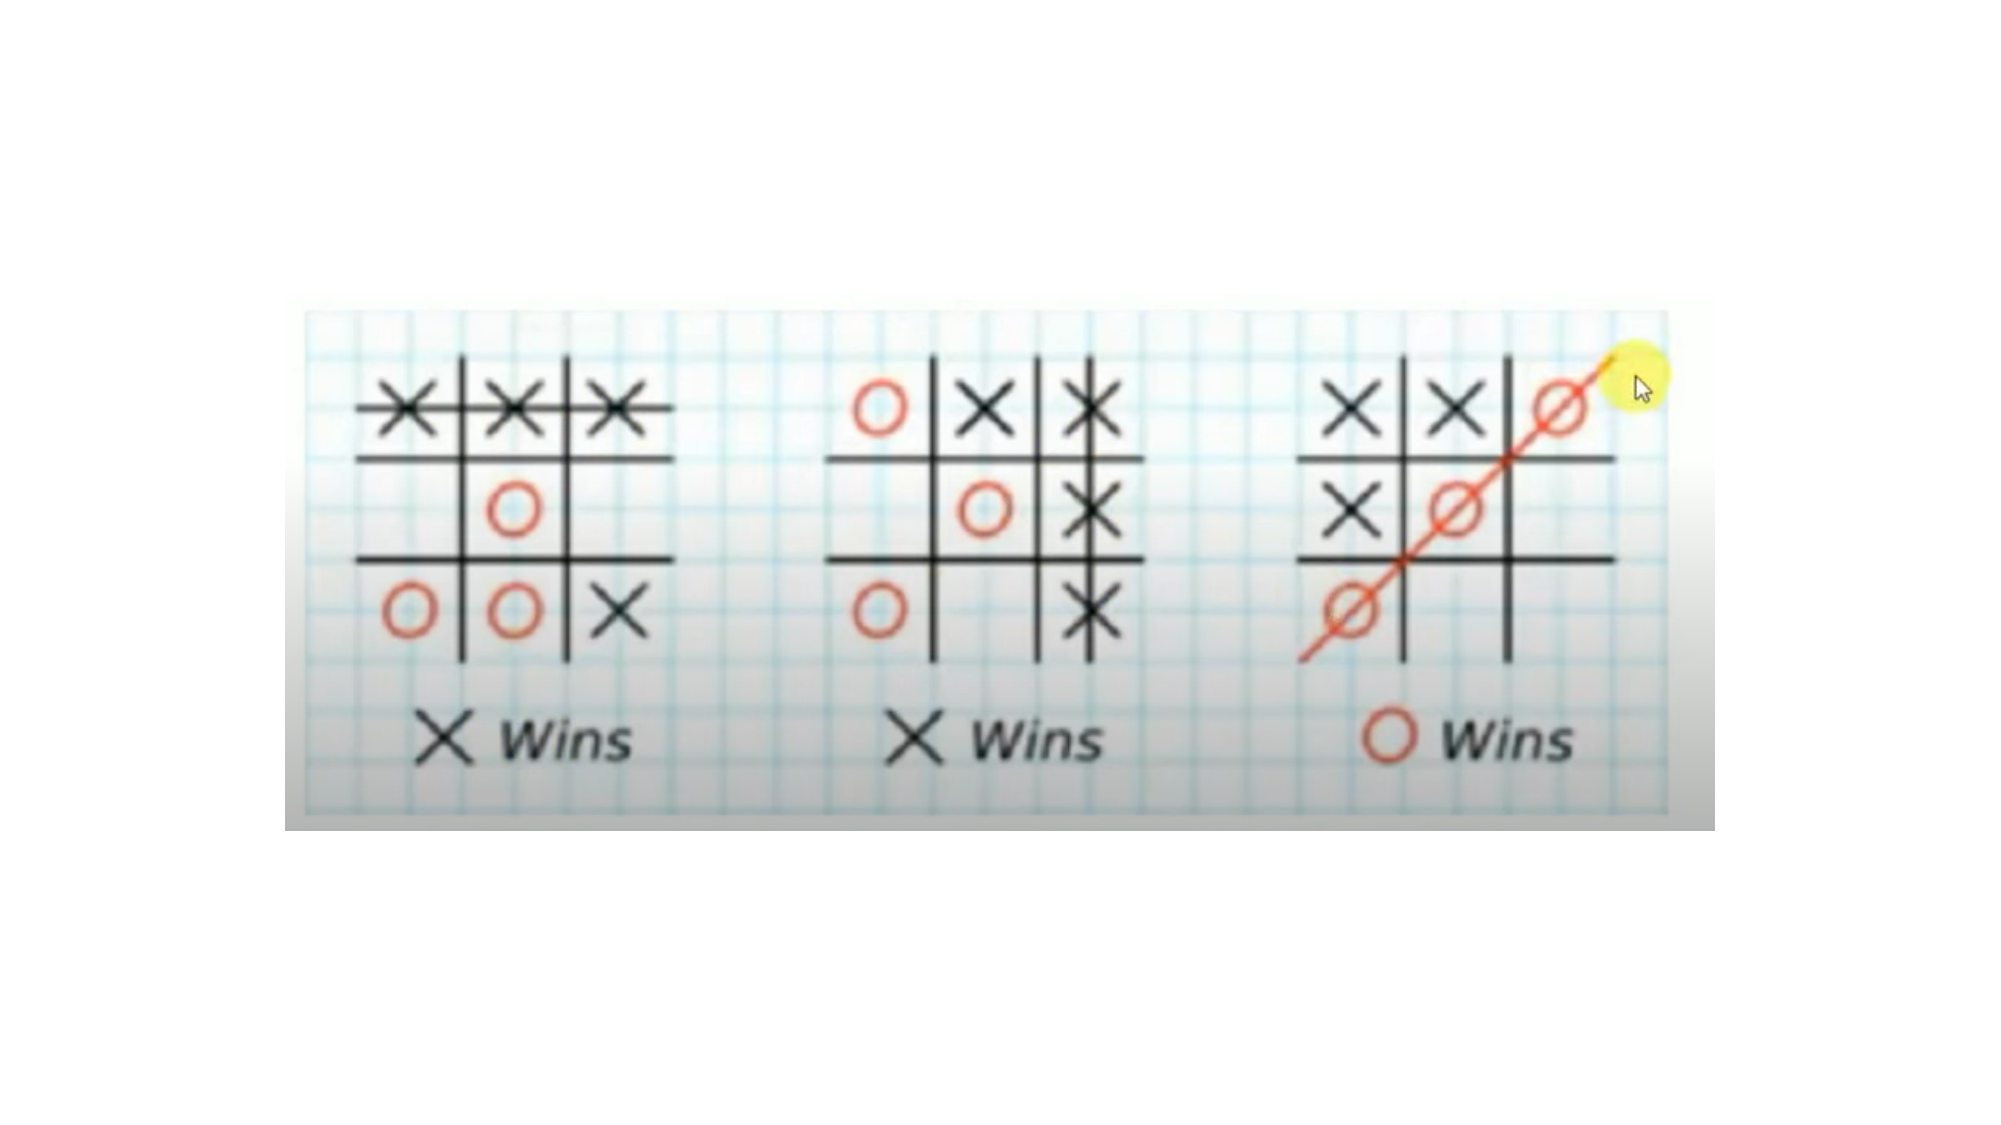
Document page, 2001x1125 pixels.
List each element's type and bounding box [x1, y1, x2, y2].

picture [285, 294, 1715, 831]
